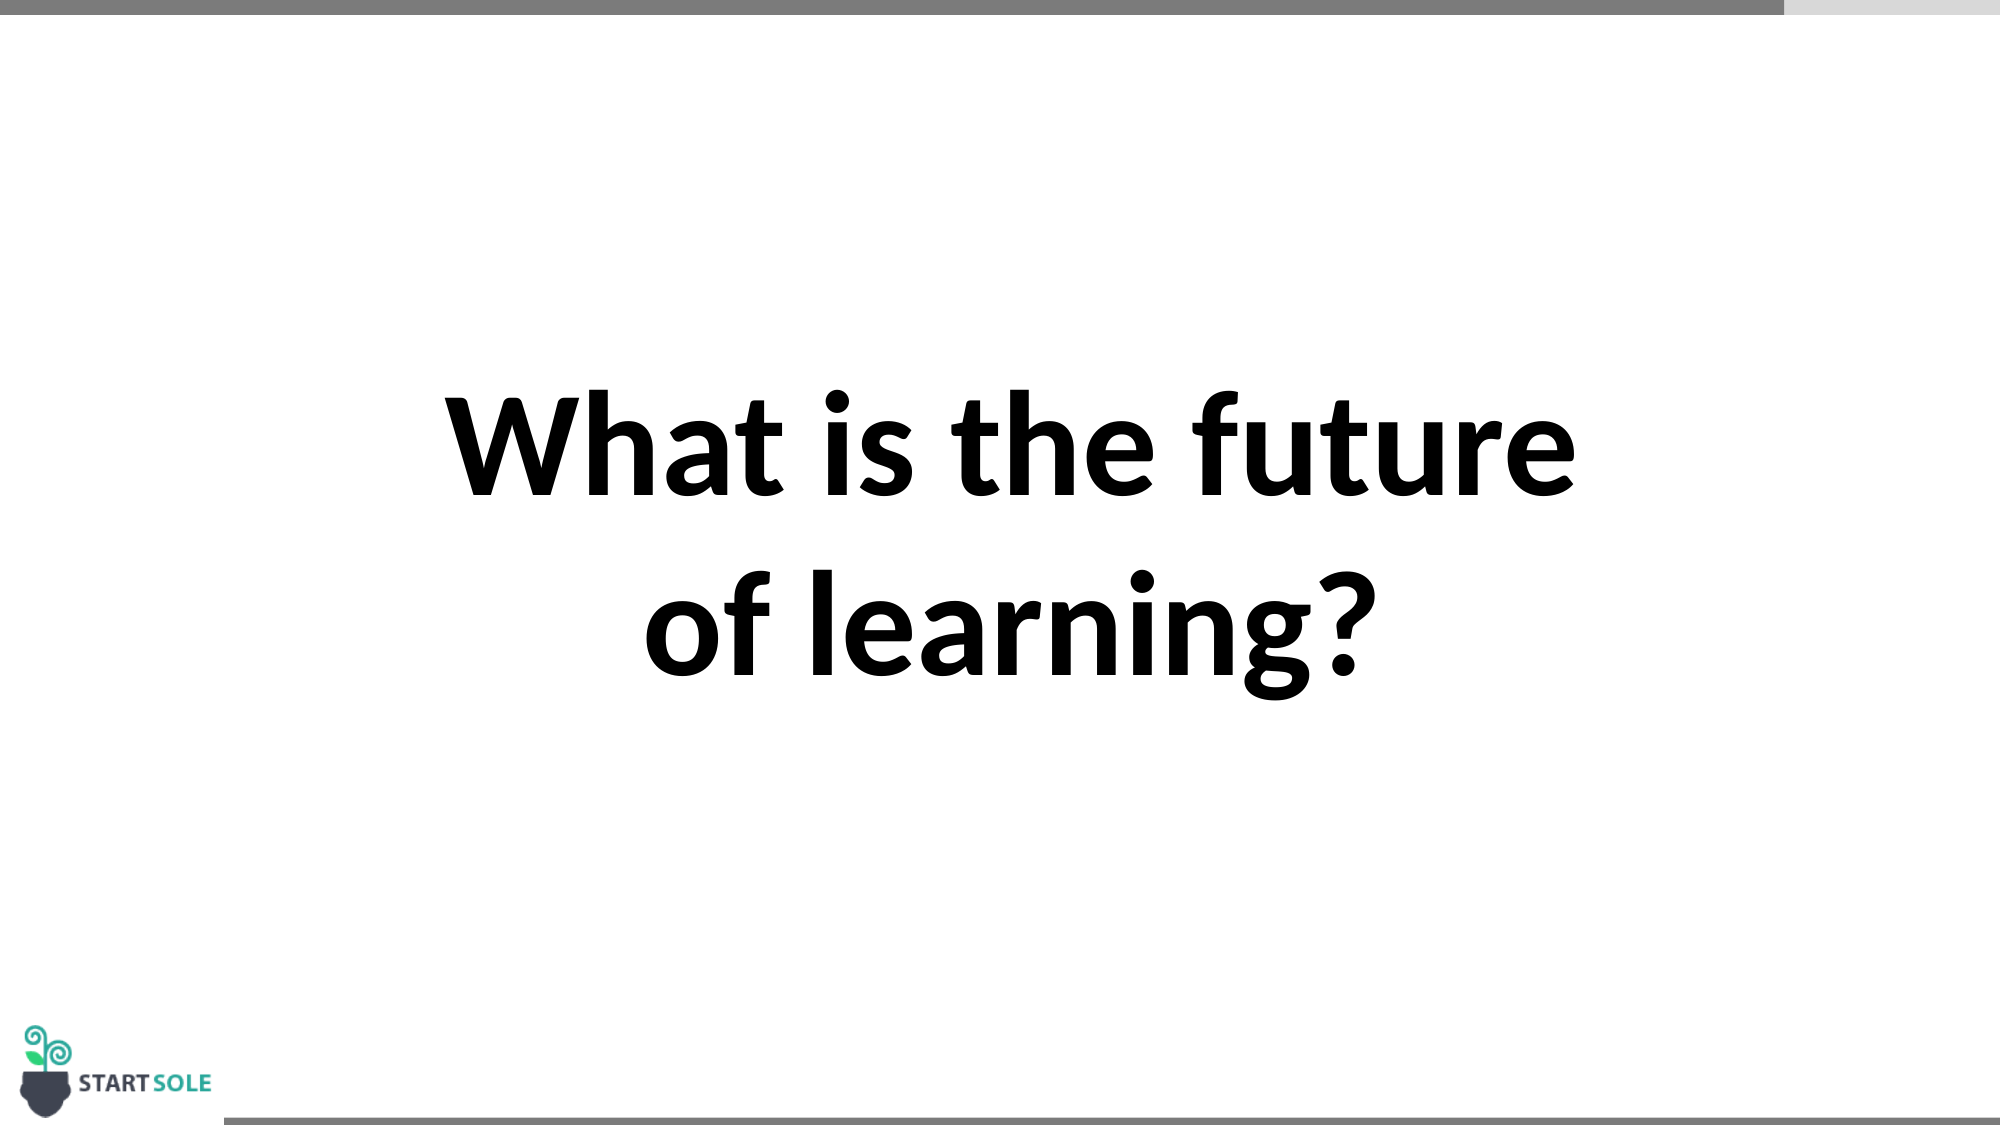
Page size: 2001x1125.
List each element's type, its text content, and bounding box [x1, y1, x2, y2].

text_box What is the future of learning? [362, 337, 1663, 717]
picture [19, 1025, 213, 1118]
